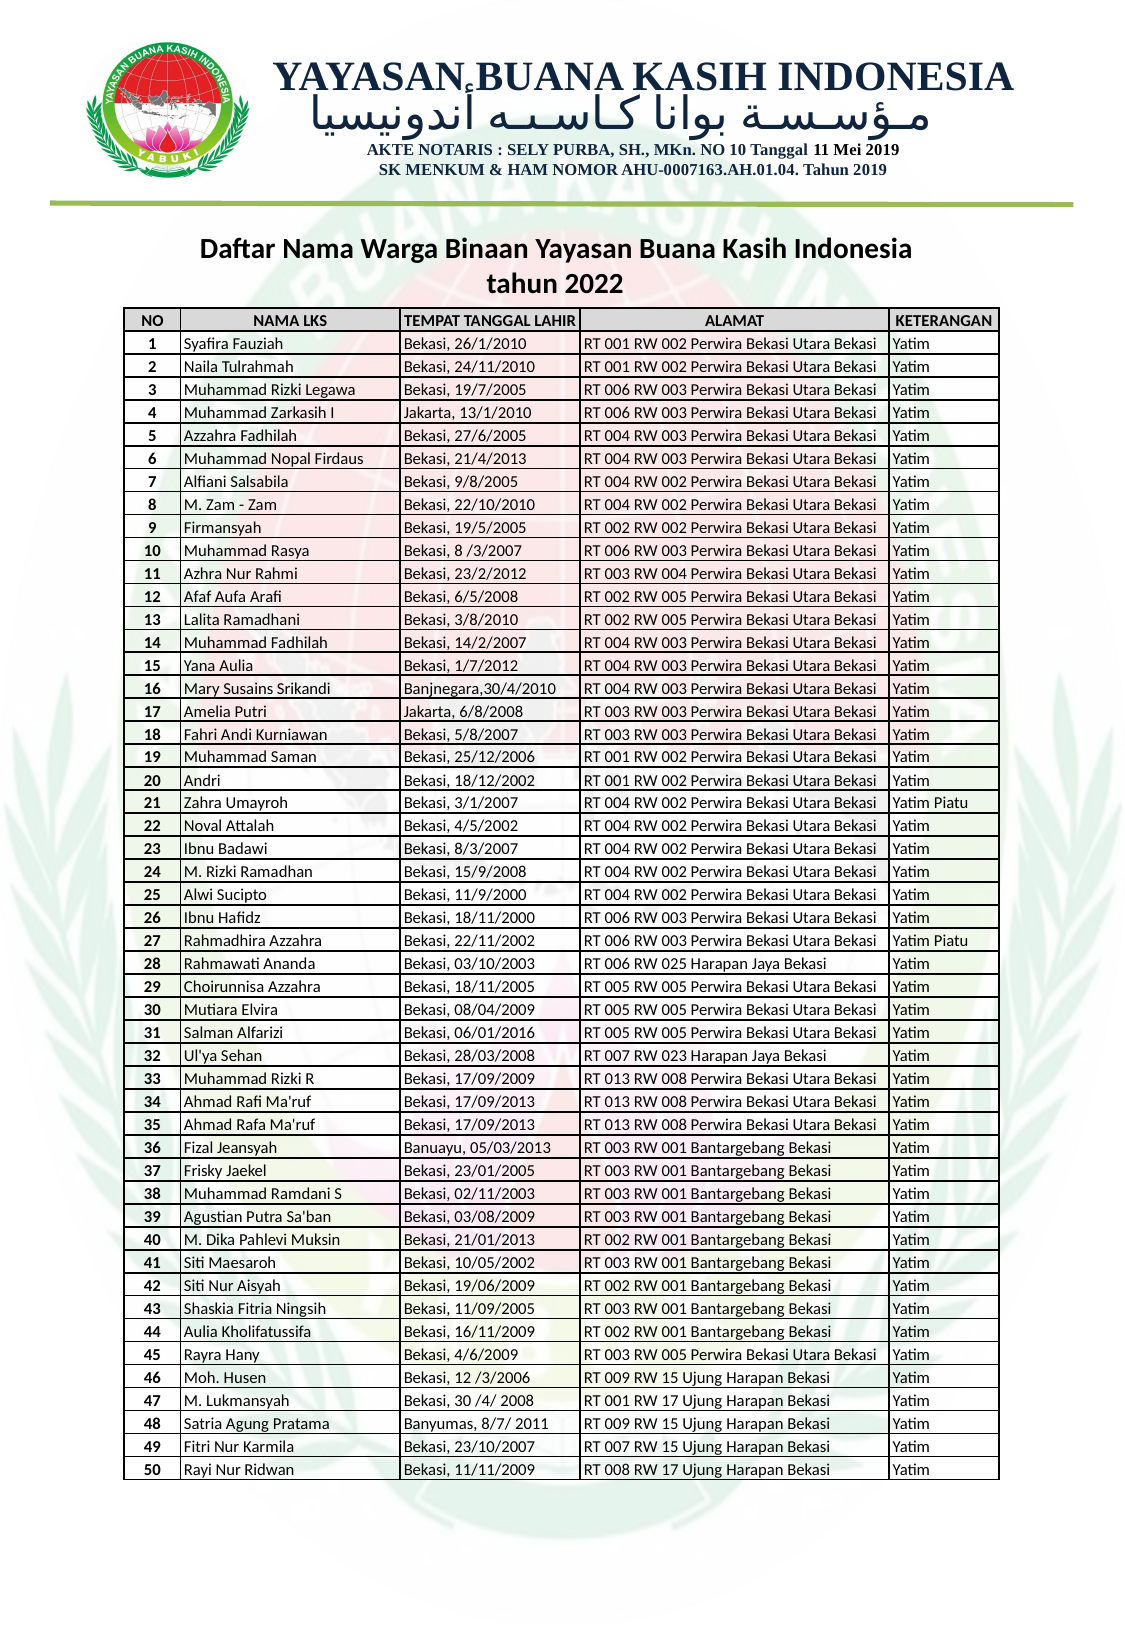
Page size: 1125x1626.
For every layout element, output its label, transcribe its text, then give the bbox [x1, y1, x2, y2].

table_cell 35 [125, 1113, 180, 1134]
table_cell 50 [125, 1457, 180, 1479]
table_cell RT 003 RW 001 Bantargebang Bekasi [581, 1296, 888, 1318]
table_cell M. Rizki Ramadhan [181, 860, 399, 881]
table_cell Bekasi, 18/11/2000 [401, 906, 579, 927]
table_cell 45 [125, 1342, 180, 1364]
table_cell RT 008 RW 17 Ujung Harapan Bekasi [581, 1457, 888, 1479]
table_cell Muhammad Rizki Legawa [181, 378, 399, 399]
table_cell Yatim [890, 699, 998, 720]
table_cell Yatim [890, 1274, 998, 1295]
table_cell 13 [125, 607, 180, 629]
table_cell 8 [125, 492, 180, 514]
table_cell Bekasi, 10/05/2002 [401, 1251, 579, 1272]
table_header NAMA LKS [181, 309, 399, 330]
table_cell Yatim [890, 355, 998, 376]
table_cell RT 003 RW 001 Bantargebang Bekasi [581, 1205, 888, 1226]
table_header TEMPAT TANGGAL LAHIR [401, 309, 579, 330]
table_cell Rayra Hany [181, 1342, 399, 1364]
table_cell RT 004 RW 003 Perwira Bekasi Utara Bekasi [581, 630, 888, 651]
table_cell Bekasi, 17/09/2009 [401, 1067, 579, 1088]
table_cell 19 [125, 745, 180, 766]
table_cell 49 [125, 1434, 180, 1456]
table_cell Bekasi, 17/09/2013 [401, 1090, 579, 1111]
table_cell RT 003 RW 001 Bantargebang Bekasi [581, 1251, 888, 1272]
table_cell RT 004 RW 003 Perwira Bekasi Utara Bekasi [581, 447, 888, 468]
table_cell 34 [125, 1090, 180, 1111]
table_cell RT 003 RW 003 Perwira Bekasi Utara Bekasi [581, 722, 888, 743]
table_cell Bekasi, 18/12/2002 [401, 768, 579, 789]
table_cell Rahmawati Ananda [181, 952, 399, 973]
table_cell RT 004 RW 002 Perwira Bekasi Utara Bekasi [581, 791, 888, 812]
table_cell 18 [125, 722, 180, 743]
table_cell Zahra Umayroh [181, 791, 399, 812]
table_cell Bekasi, 27/6/2005 [401, 424, 579, 445]
table_cell M. Lukmansyah [181, 1388, 399, 1410]
table_cell Yatim [890, 424, 998, 445]
table_cell Noval Attalah [181, 814, 399, 835]
table_cell Yatim [890, 378, 998, 399]
table_cell Bekasi, 24/11/2010 [401, 355, 579, 376]
table_cell Yatim [890, 1021, 998, 1042]
table_cell 21 [125, 791, 180, 812]
table_cell Yana Aulia [181, 653, 399, 674]
table_cell 3 [125, 378, 180, 399]
table_cell Firmansyah [181, 515, 399, 537]
table_cell 39 [125, 1205, 180, 1226]
table_cell Yatim [890, 515, 998, 537]
table_cell Bekasi, 23/01/2005 [401, 1159, 579, 1180]
table_cell Banyumas, 8/7/ 2011 [401, 1411, 579, 1433]
table_cell 17 [125, 699, 180, 720]
table_cell Bekasi, 03/08/2009 [401, 1205, 579, 1226]
table_cell 1 [125, 332, 180, 353]
table_cell Mary Susains Srikandi [181, 676, 399, 697]
table_cell Ul'ya Sehan [181, 1044, 399, 1065]
table_cell 44 [125, 1319, 180, 1341]
table_cell Alfiani Salsabila [181, 469, 399, 491]
table_cell Bekasi, 4/6/2009 [401, 1342, 579, 1364]
table_cell Bekasi, 8 /3/2007 [401, 538, 579, 560]
table_cell Aulia Kholifatussifa [181, 1319, 399, 1341]
table_cell Fahri Andi Kurniawan [181, 722, 399, 743]
table_cell RT 003 RW 001 Bantargebang Bekasi [581, 1136, 888, 1157]
table_cell Bekasi, 02/11/2003 [401, 1182, 579, 1203]
table_cell RT 006 RW 003 Perwira Bekasi Utara Bekasi [581, 401, 888, 422]
table_cell Yatim [890, 1434, 998, 1456]
table_cell Yatim [890, 1228, 998, 1249]
table_cell Yatim [890, 1044, 998, 1065]
table_cell RT 004 RW 003 Perwira Bekasi Utara Bekasi [581, 424, 888, 445]
table_cell Bekasi, 21/01/2013 [401, 1228, 579, 1249]
table_cell RT 005 RW 005 Perwira Bekasi Utara Bekasi [581, 975, 888, 996]
table_cell Yatim [890, 538, 998, 560]
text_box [49, 34, 1074, 205]
table_cell RT 004 RW 002 Perwira Bekasi Utara Bekasi [581, 883, 888, 904]
table_cell Yatim [890, 906, 998, 927]
table_cell Yatim [890, 584, 998, 606]
table_cell 11 [125, 561, 180, 583]
table_cell RT 005 RW 005 Perwira Bekasi Utara Bekasi [581, 998, 888, 1019]
table_cell Bekasi, 16/11/2009 [401, 1319, 579, 1341]
table_cell Yatim [890, 860, 998, 881]
table_cell Bekasi, 1/7/2012 [401, 653, 579, 674]
table_cell 33 [125, 1067, 180, 1088]
table_cell Alwi Sucipto [181, 883, 399, 904]
table_cell Siti Nur Aisyah [181, 1274, 399, 1295]
table_cell 37 [125, 1159, 180, 1180]
table_cell Bekasi, 15/9/2008 [401, 860, 579, 881]
table_cell Muhammad Saman [181, 745, 399, 766]
table_cell RT 009 RW 15 Ujung Harapan Bekasi [581, 1411, 888, 1433]
table_cell Yatim [890, 676, 998, 697]
table_cell RT 004 RW 002 Perwira Bekasi Utara Bekasi [581, 492, 888, 514]
table_cell Lalita Ramadhani [181, 607, 399, 629]
table_cell Yatim Piatu [890, 791, 998, 812]
table_cell Yatim [890, 1251, 998, 1272]
table_cell RT 004 RW 002 Perwira Bekasi Utara Bekasi [581, 469, 888, 491]
table_cell Bekasi, 11/11/2009 [401, 1457, 579, 1479]
table_cell Yatim [890, 745, 998, 766]
table_cell Muhammad Zarkasih I [181, 401, 399, 422]
table_header KETERANGAN [890, 309, 998, 330]
table_cell Yatim [890, 883, 998, 904]
table_cell Muhammad Rizki R [181, 1067, 399, 1088]
table_cell RT 006 RW 003 Perwira Bekasi Utara Bekasi [581, 538, 888, 560]
table_cell RT 009 RW 15 Ujung Harapan Bekasi [581, 1365, 888, 1387]
table_cell 5 [125, 424, 180, 445]
table_cell RT 006 RW 003 Perwira Bekasi Utara Bekasi [581, 378, 888, 399]
table_cell 29 [125, 975, 180, 996]
table_cell RT 003 RW 004 Perwira Bekasi Utara Bekasi [581, 561, 888, 583]
table_cell 40 [125, 1228, 180, 1249]
table_cell Ibnu Hafidz [181, 906, 399, 927]
table_cell Yatim [890, 607, 998, 629]
table_cell RT 001 RW 002 Perwira Bekasi Utara Bekasi [581, 768, 888, 789]
table_cell Agustian Putra Sa'ban [181, 1205, 399, 1226]
table_cell 25 [125, 883, 180, 904]
table_cell Yatim [890, 1182, 998, 1203]
table_cell Bekasi, 03/10/2003 [401, 952, 579, 973]
table_cell Satria Agung Pratama [181, 1411, 399, 1433]
table_cell Frisky Jaekel [181, 1159, 399, 1180]
table_cell Afaf Aufa Arafi [181, 584, 399, 606]
table_cell Amelia Putri [181, 699, 399, 720]
table_cell Bekasi, 6/5/2008 [401, 584, 579, 606]
table_cell 36 [125, 1136, 180, 1157]
table_cell RT 003 RW 003 Perwira Bekasi Utara Bekasi [581, 699, 888, 720]
table_cell 32 [125, 1044, 180, 1065]
table_cell 20 [125, 768, 180, 789]
table_cell Bekasi, 11/09/2005 [401, 1296, 579, 1318]
table_cell Yatim [890, 492, 998, 514]
table_cell Ahmad Rafi Ma'ruf [181, 1090, 399, 1111]
table_cell RT 003 RW 001 Bantargebang Bekasi [581, 1159, 888, 1180]
table_cell 27 [125, 929, 180, 950]
table_cell RT 001 RW 17 Ujung Harapan Bekasi [581, 1388, 888, 1410]
table_cell Yatim [890, 1296, 998, 1318]
table_cell Bekasi, 21/4/2013 [401, 447, 579, 468]
table_cell RT 003 RW 005 Perwira Bekasi Utara Bekasi [581, 1342, 888, 1364]
table_cell RT 001 RW 002 Perwira Bekasi Utara Bekasi [581, 745, 888, 766]
text_box [24, 24, 1125, 100]
table_cell 7 [125, 469, 180, 491]
table_cell Yatim [890, 837, 998, 858]
table_cell 14 [125, 630, 180, 651]
table_cell 23 [125, 837, 180, 858]
table_cell Bekasi, 30 /4/ 2008 [401, 1388, 579, 1410]
table_cell RT 006 RW 025 Harapan Jaya Bekasi [581, 952, 888, 973]
table_cell Andri [181, 768, 399, 789]
table_cell Bekasi, 08/04/2009 [401, 998, 579, 1019]
table_cell Bekasi, 23/2/2012 [401, 561, 579, 583]
table_cell 31 [125, 1021, 180, 1042]
table_cell Yatim [890, 768, 998, 789]
table_cell Yatim [890, 332, 998, 353]
table_cell Shaskia Fitria Ningsih [181, 1296, 399, 1318]
table_cell Yatim [890, 1159, 998, 1180]
table_cell RT 002 RW 001 Bantargebang Bekasi [581, 1228, 888, 1249]
table_cell RT 007 RW 15 Ujung Harapan Bekasi [581, 1434, 888, 1456]
table_cell Bekasi, 22/10/2010 [401, 492, 579, 514]
table_cell 24 [125, 860, 180, 881]
table_cell Bekasi, 28/03/2008 [401, 1044, 579, 1065]
table_cell RT 013 RW 008 Perwira Bekasi Utara Bekasi [581, 1067, 888, 1088]
table_cell Bekasi, 8/3/2007 [401, 837, 579, 858]
table_cell Jakarta, 6/8/2008 [401, 699, 579, 720]
table_cell 42 [125, 1274, 180, 1295]
table_cell RT 006 RW 003 Perwira Bekasi Utara Bekasi [581, 929, 888, 950]
table_cell Bekasi, 4/5/2002 [401, 814, 579, 835]
table_cell RT 003 RW 001 Bantargebang Bekasi [581, 1182, 888, 1203]
table_cell Bekasi, 23/10/2007 [401, 1434, 579, 1456]
table_cell 15 [125, 653, 180, 674]
table_cell RT 004 RW 003 Perwira Bekasi Utara Bekasi [581, 653, 888, 674]
table_cell Yatim [890, 1319, 998, 1341]
table_cell Yatim [890, 998, 998, 1019]
table_cell Bekasi, 18/11/2005 [401, 975, 579, 996]
table_cell RT 004 RW 002 Perwira Bekasi Utara Bekasi [581, 860, 888, 881]
table_cell RT 013 RW 008 Perwira Bekasi Utara Bekasi [581, 1090, 888, 1111]
table_cell Bekasi, 12 /3/2006 [401, 1365, 579, 1387]
table_cell Salman Alfarizi [181, 1021, 399, 1042]
table_cell Azzahra Fadhilah [181, 424, 399, 445]
text_box Daftar Nama Warga Binaan Yayasan Buana Kasih Indonesia tahun 2022 [185, 221, 939, 307]
table_cell Yatim [890, 447, 998, 468]
table_cell RT 002 RW 001 Bantargebang Bekasi [581, 1319, 888, 1341]
table_header ALAMAT [581, 309, 888, 330]
table_cell RT 001 RW 002 Perwira Bekasi Utara Bekasi [581, 332, 888, 353]
table_cell Yatim [890, 1365, 998, 1387]
table_cell RT 002 RW 002 Perwira Bekasi Utara Bekasi [581, 515, 888, 537]
table_cell 10 [125, 538, 180, 560]
table_cell Bekasi, 19/06/2009 [401, 1274, 579, 1295]
table_cell Yatim [890, 1205, 998, 1226]
table_cell Yatim [890, 1136, 998, 1157]
table_cell Bekasi, 19/7/2005 [401, 378, 579, 399]
table_cell Yatim Piatu [890, 929, 998, 950]
table_cell Yatim [890, 630, 998, 651]
table_cell RT 002 RW 001 Bantargebang Bekasi [581, 1274, 888, 1295]
table_cell 38 [125, 1182, 180, 1203]
table_cell Yatim [890, 722, 998, 743]
table_cell Yatim [890, 1411, 998, 1433]
table_cell Bekasi, 06/01/2016 [401, 1021, 579, 1042]
table_cell 48 [125, 1411, 180, 1433]
table_cell Bekasi, 25/12/2006 [401, 745, 579, 766]
table_cell Bekasi, 19/5/2005 [401, 515, 579, 537]
table_cell 12 [125, 584, 180, 606]
table_cell Moh. Husen [181, 1365, 399, 1387]
table_cell RT 002 RW 005 Perwira Bekasi Utara Bekasi [581, 584, 888, 606]
table_cell Yatim [890, 469, 998, 491]
table_cell Naila Tulrahmah [181, 355, 399, 376]
table_cell Yatim [890, 1388, 998, 1410]
table_cell 30 [125, 998, 180, 1019]
table_cell 4 [125, 401, 180, 422]
table_cell Yatim [890, 1457, 998, 1479]
table_cell 26 [125, 906, 180, 927]
table_cell Syafira Fauziah [181, 332, 399, 353]
table_cell 47 [125, 1388, 180, 1410]
table_cell Muhammad Fadhilah [181, 630, 399, 651]
table_cell Yatim [890, 975, 998, 996]
table_cell 6 [125, 447, 180, 468]
table_cell RT 001 RW 002 Perwira Bekasi Utara Bekasi [581, 355, 888, 376]
table_cell Muhammad Ramdani S [181, 1182, 399, 1203]
table_cell 43 [125, 1296, 180, 1318]
table_cell Bekasi, 14/2/2007 [401, 630, 579, 651]
table_cell RT 005 RW 005 Perwira Bekasi Utara Bekasi [581, 1021, 888, 1042]
table_cell Banuayu, 05/03/2013 [401, 1136, 579, 1157]
table_cell 28 [125, 952, 180, 973]
table_cell Bekasi, 17/09/2013 [401, 1113, 579, 1134]
table_cell Yatim [890, 653, 998, 674]
table_cell Yatim [890, 1342, 998, 1364]
table_cell Bekasi, 9/8/2005 [401, 469, 579, 491]
table_cell RT 006 RW 003 Perwira Bekasi Utara Bekasi [581, 906, 888, 927]
table_cell Bekasi, 5/8/2007 [401, 722, 579, 743]
table_cell Bekasi, 3/1/2007 [401, 791, 579, 812]
table_cell Muhammad Nopal Firdaus [181, 447, 399, 468]
table_cell 41 [125, 1251, 180, 1272]
table_header NO [125, 309, 180, 330]
table_cell RT 004 RW 002 Perwira Bekasi Utara Bekasi [581, 814, 888, 835]
table_cell RT 013 RW 008 Perwira Bekasi Utara Bekasi [581, 1113, 888, 1134]
table_cell Rahmadhira Azzahra [181, 929, 399, 950]
table_cell Mutiara Elvira [181, 998, 399, 1019]
table_cell 22 [125, 814, 180, 835]
table_cell Ibnu Badawi [181, 837, 399, 858]
table_cell Choirunnisa Azzahra [181, 975, 399, 996]
table_cell Bekasi, 22/11/2002 [401, 929, 579, 950]
table_cell RT 004 RW 002 Perwira Bekasi Utara Bekasi [581, 837, 888, 858]
table_cell Yatim [890, 1113, 998, 1134]
table_cell 46 [125, 1365, 180, 1387]
table_cell Muhammad Rasya [181, 538, 399, 560]
table_cell Yatim [890, 1067, 998, 1088]
table_cell M. Dika Pahlevi Muksin [181, 1228, 399, 1249]
table_cell Siti Maesaroh [181, 1251, 399, 1272]
table_cell Rayi Nur Ridwan [181, 1457, 399, 1479]
table_cell Yatim [890, 952, 998, 973]
table_cell RT 007 RW 023 Harapan Jaya Bekasi [581, 1044, 888, 1065]
table_cell Banjnegara,30/4/2010 [401, 676, 579, 697]
text_box [0, 0, 1125, 75]
table_cell Ahmad Rafa Ma'ruf [181, 1113, 399, 1134]
table_cell M. Zam - Zam [181, 492, 399, 514]
table_cell Fizal Jeansyah [181, 1136, 399, 1157]
table_cell 16 [125, 676, 180, 697]
table_cell Azhra Nur Rahmi [181, 561, 399, 583]
table_cell Jakarta, 13/1/2010 [401, 401, 579, 422]
table_cell Bekasi, 11/9/2000 [401, 883, 579, 904]
table_cell Fitri Nur Karmila [181, 1434, 399, 1456]
table_cell Yatim [890, 1090, 998, 1111]
table_cell Yatim [890, 401, 998, 422]
table_cell RT 004 RW 003 Perwira Bekasi Utara Bekasi [581, 676, 888, 697]
table_cell RT 002 RW 005 Perwira Bekasi Utara Bekasi [581, 607, 888, 629]
table_cell 2 [125, 355, 180, 376]
table_cell Bekasi, 26/1/2010 [401, 332, 579, 353]
table_cell Yatim [890, 814, 998, 835]
table_cell 9 [125, 515, 180, 537]
table_cell Yatim [890, 561, 998, 583]
table_cell Bekasi, 3/8/2010 [401, 607, 579, 629]
